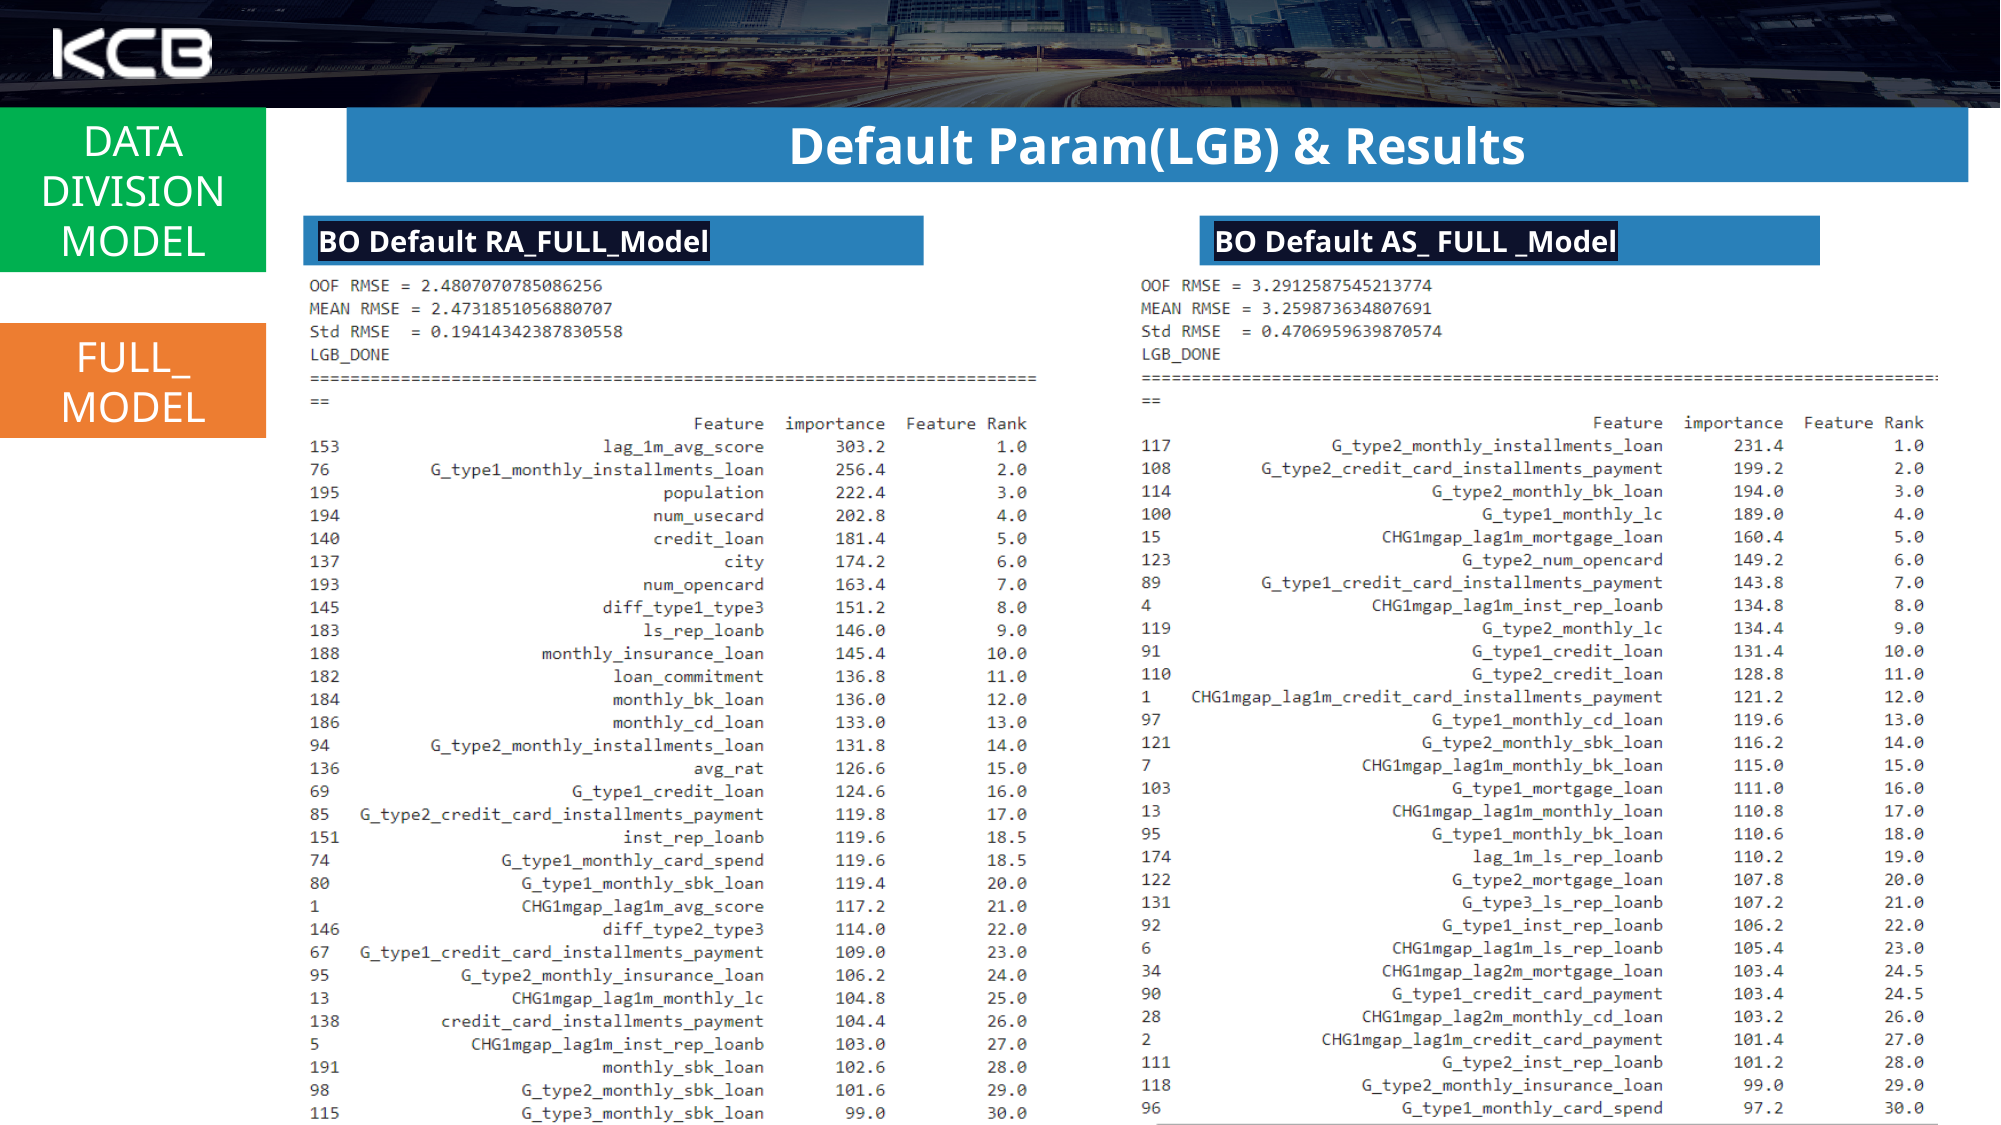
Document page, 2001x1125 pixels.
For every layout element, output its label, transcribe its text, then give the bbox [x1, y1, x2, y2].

text_box Default Param(LGB) & Results [346, 108, 1969, 183]
text_box FULL_ MODEL [0, 323, 267, 438]
picture [0, 0, 2000, 108]
picture [303, 273, 1037, 1125]
picture [1130, 273, 1938, 1125]
text_box BO Default AS_ FULL _Model [1199, 215, 1820, 266]
text_box DATA DIVISION MODEL [0, 108, 267, 273]
text_box BO Default RA_FULL_Model [303, 215, 924, 266]
